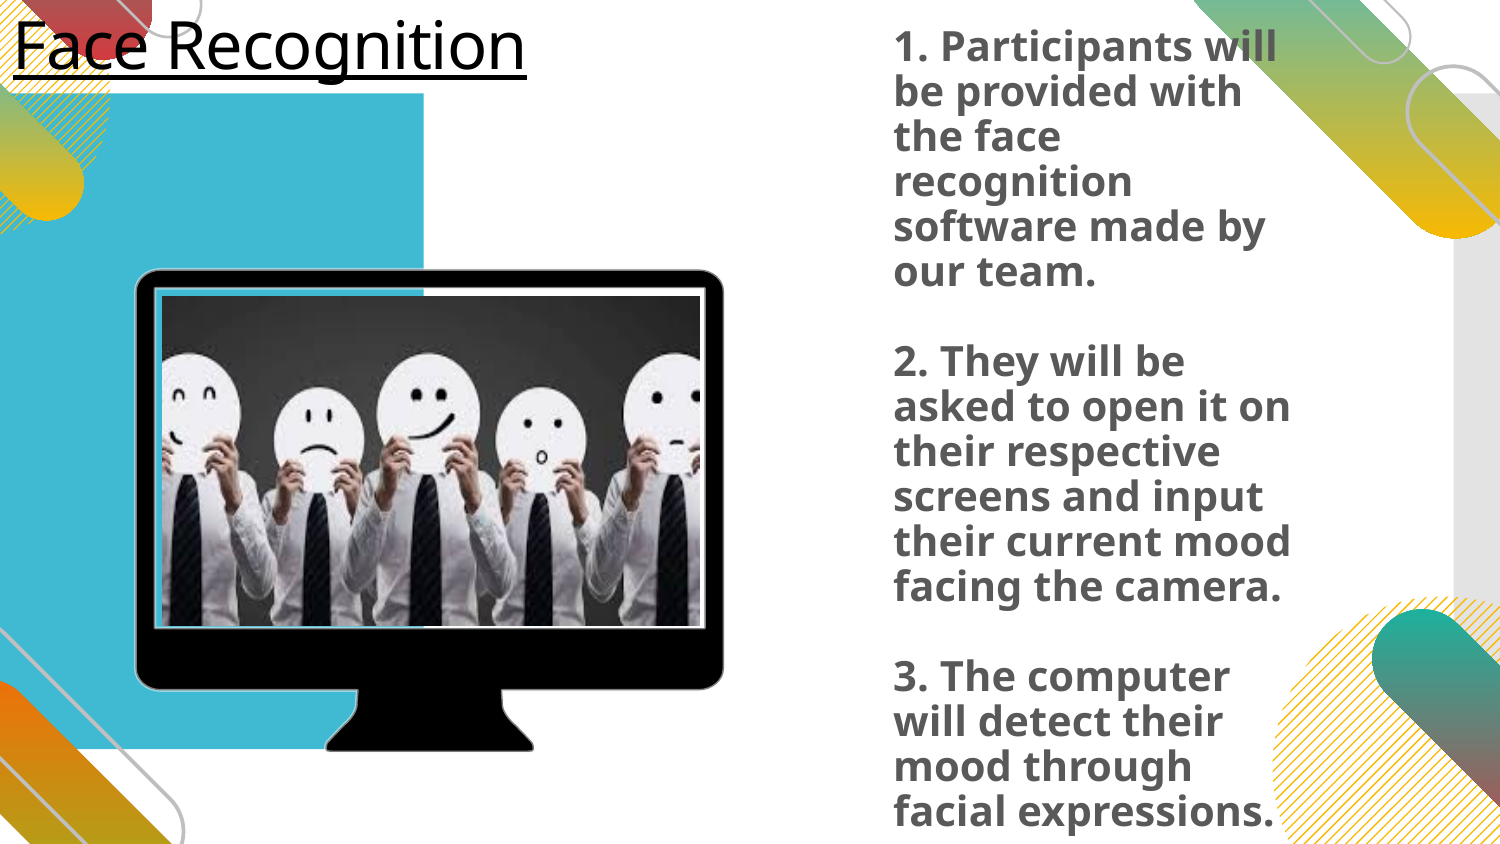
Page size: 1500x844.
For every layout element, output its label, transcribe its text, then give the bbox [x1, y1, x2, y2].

picture [162, 296, 701, 627]
text_box [134, 267, 726, 754]
subtitle 1. Participants will be provided with the face recognition software made by our team. 2. They will be asked to open it on their respective screens and input their current mood facing the camera. 3. The computer will detect their mood through facial expressions. [878, 262, 1323, 473]
title Face Recognition [0, 12, 783, 85]
